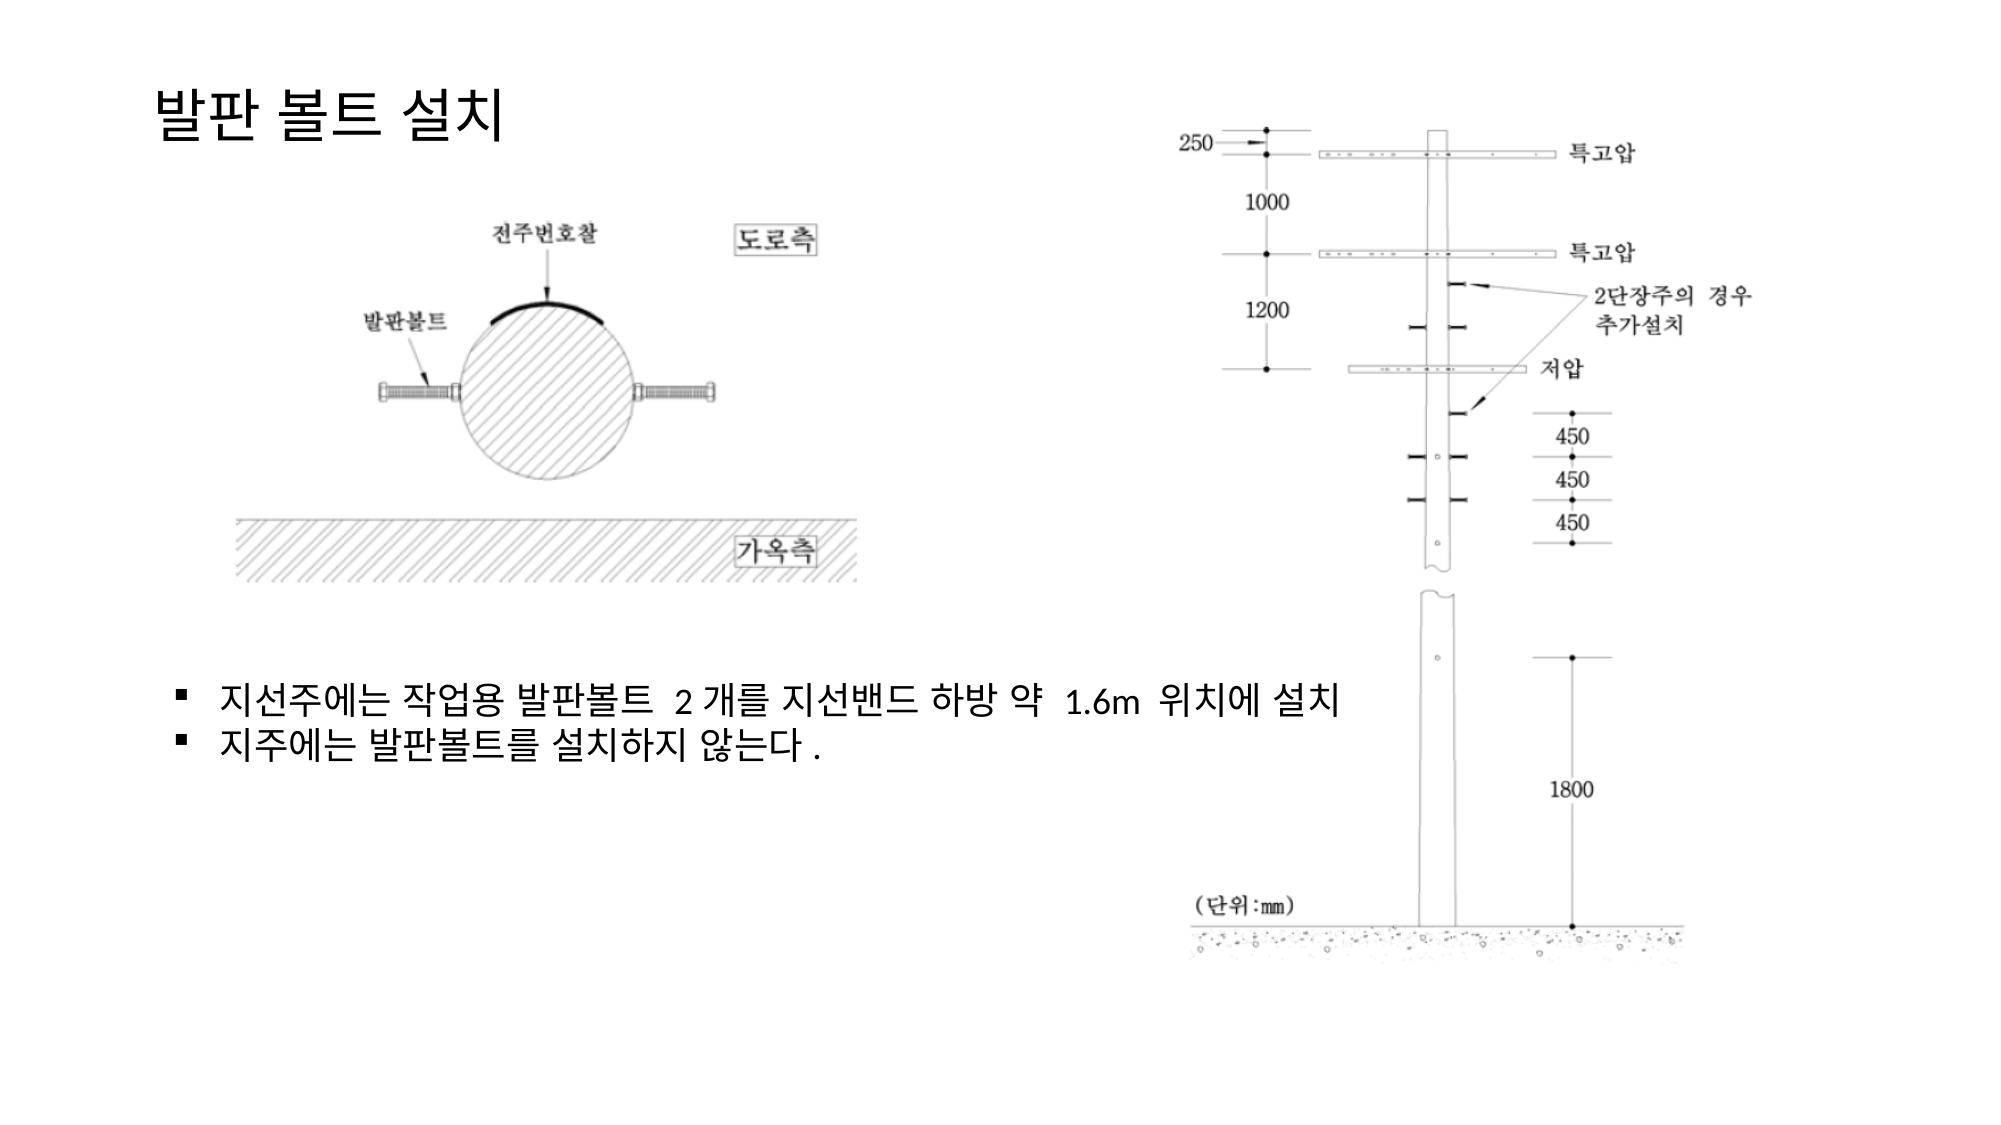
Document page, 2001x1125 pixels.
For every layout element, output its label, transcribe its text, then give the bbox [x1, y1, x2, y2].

text_box 지선주에는 작업용 발판볼트 2개를 지선밴드 하방 약 1.6m 위치에 설치 지주에는 발판볼트를 설치하지 않는다. [158, 669, 1170, 775]
picture [1170, 118, 1765, 964]
title 발판 볼트 설치 [138, 60, 1864, 179]
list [212, 178, 907, 611]
